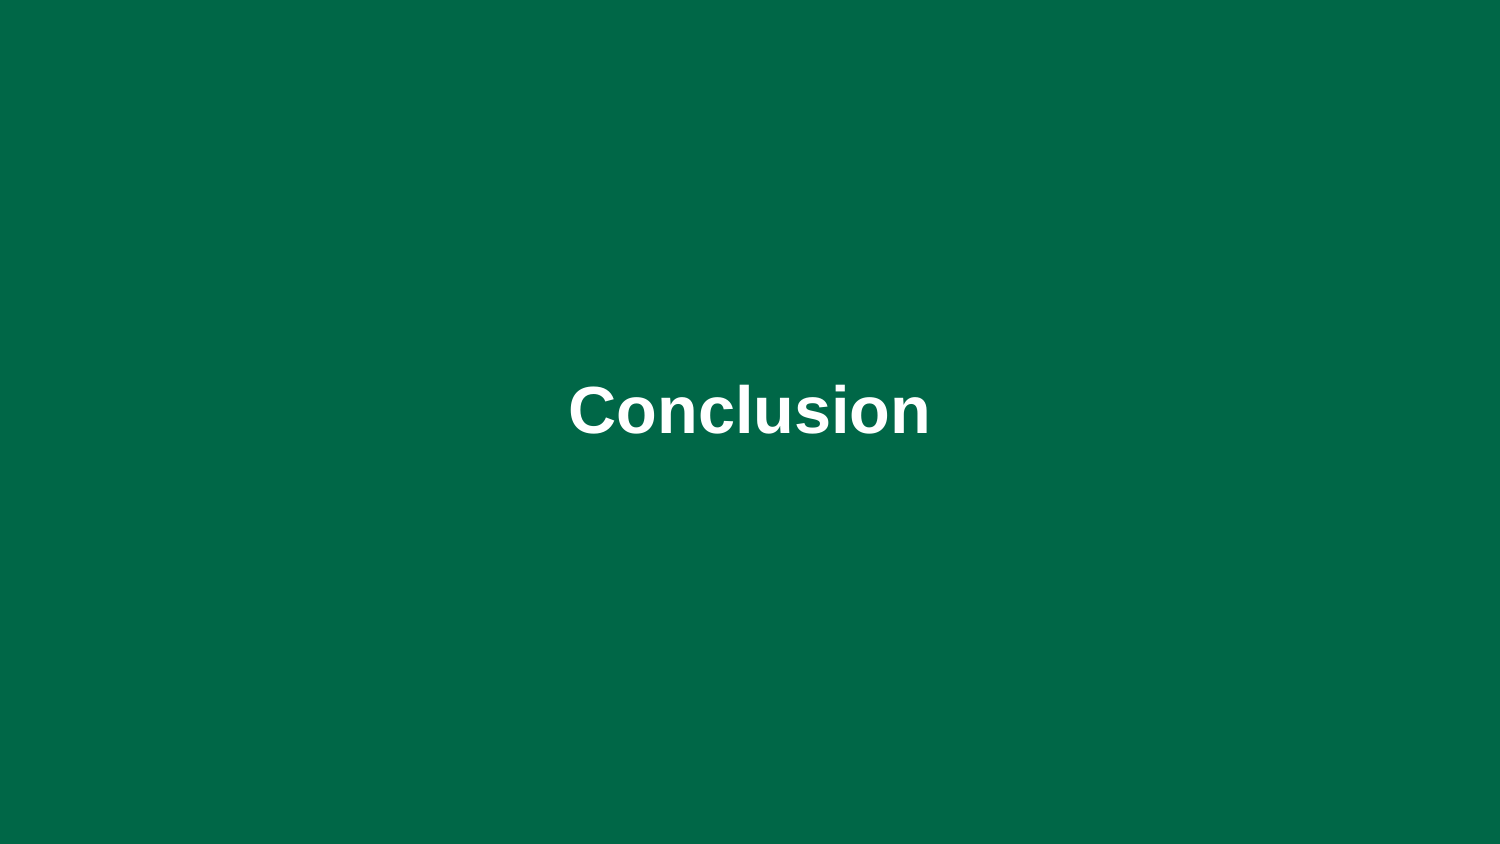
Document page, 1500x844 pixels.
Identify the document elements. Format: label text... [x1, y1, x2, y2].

title Conclusion [103, 329, 1397, 493]
